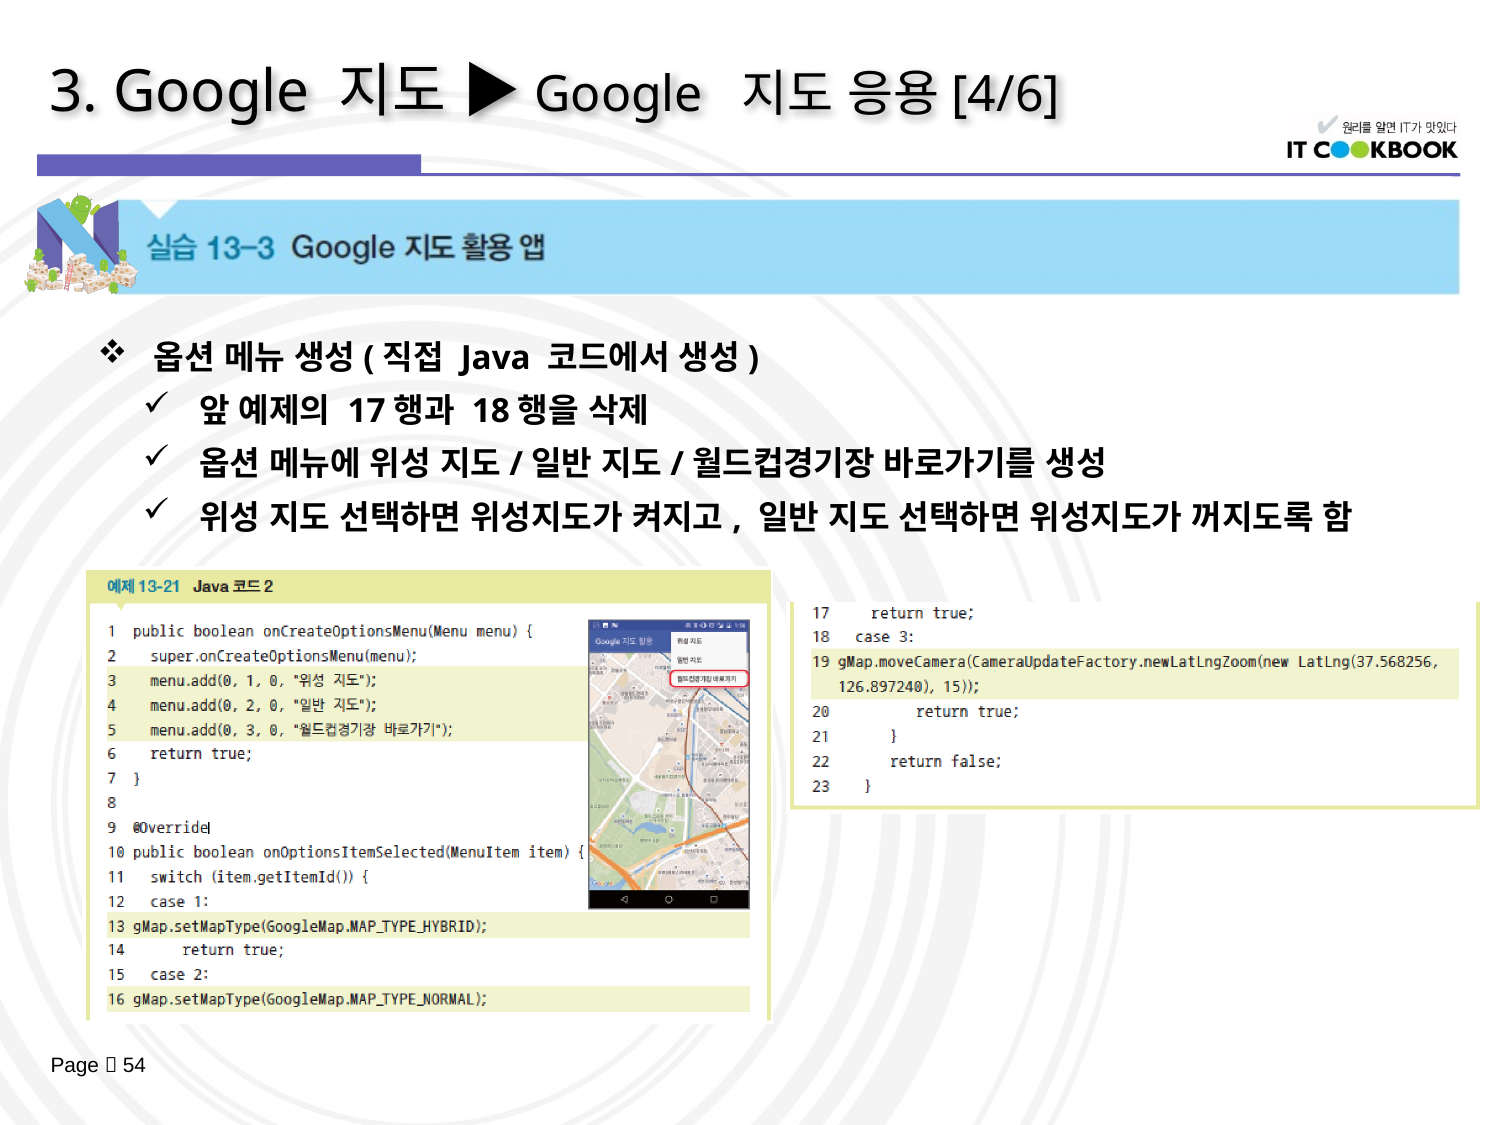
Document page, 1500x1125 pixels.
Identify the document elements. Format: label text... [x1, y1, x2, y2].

picture [0, 35, 1500, 1125]
title 3. Google 지도 ▶Google 지도 응용[4/6] [48, 53, 1500, 161]
picture [786, 602, 1482, 814]
picture [82, 566, 773, 1024]
list 옵션 메뉴 생성(직접 Java 코드에서 생성) 앞 예제의 17행과 18행을 삭제 옵션 메뉴에 위성 지도/일반 지도/월드컵경기장 바로가기를 생성 위성 지도 선택하면 위성지도가 켜지고, 일반 지도 선택하면 위성지도가 꺼지도록 함 [54, 335, 1500, 1051]
